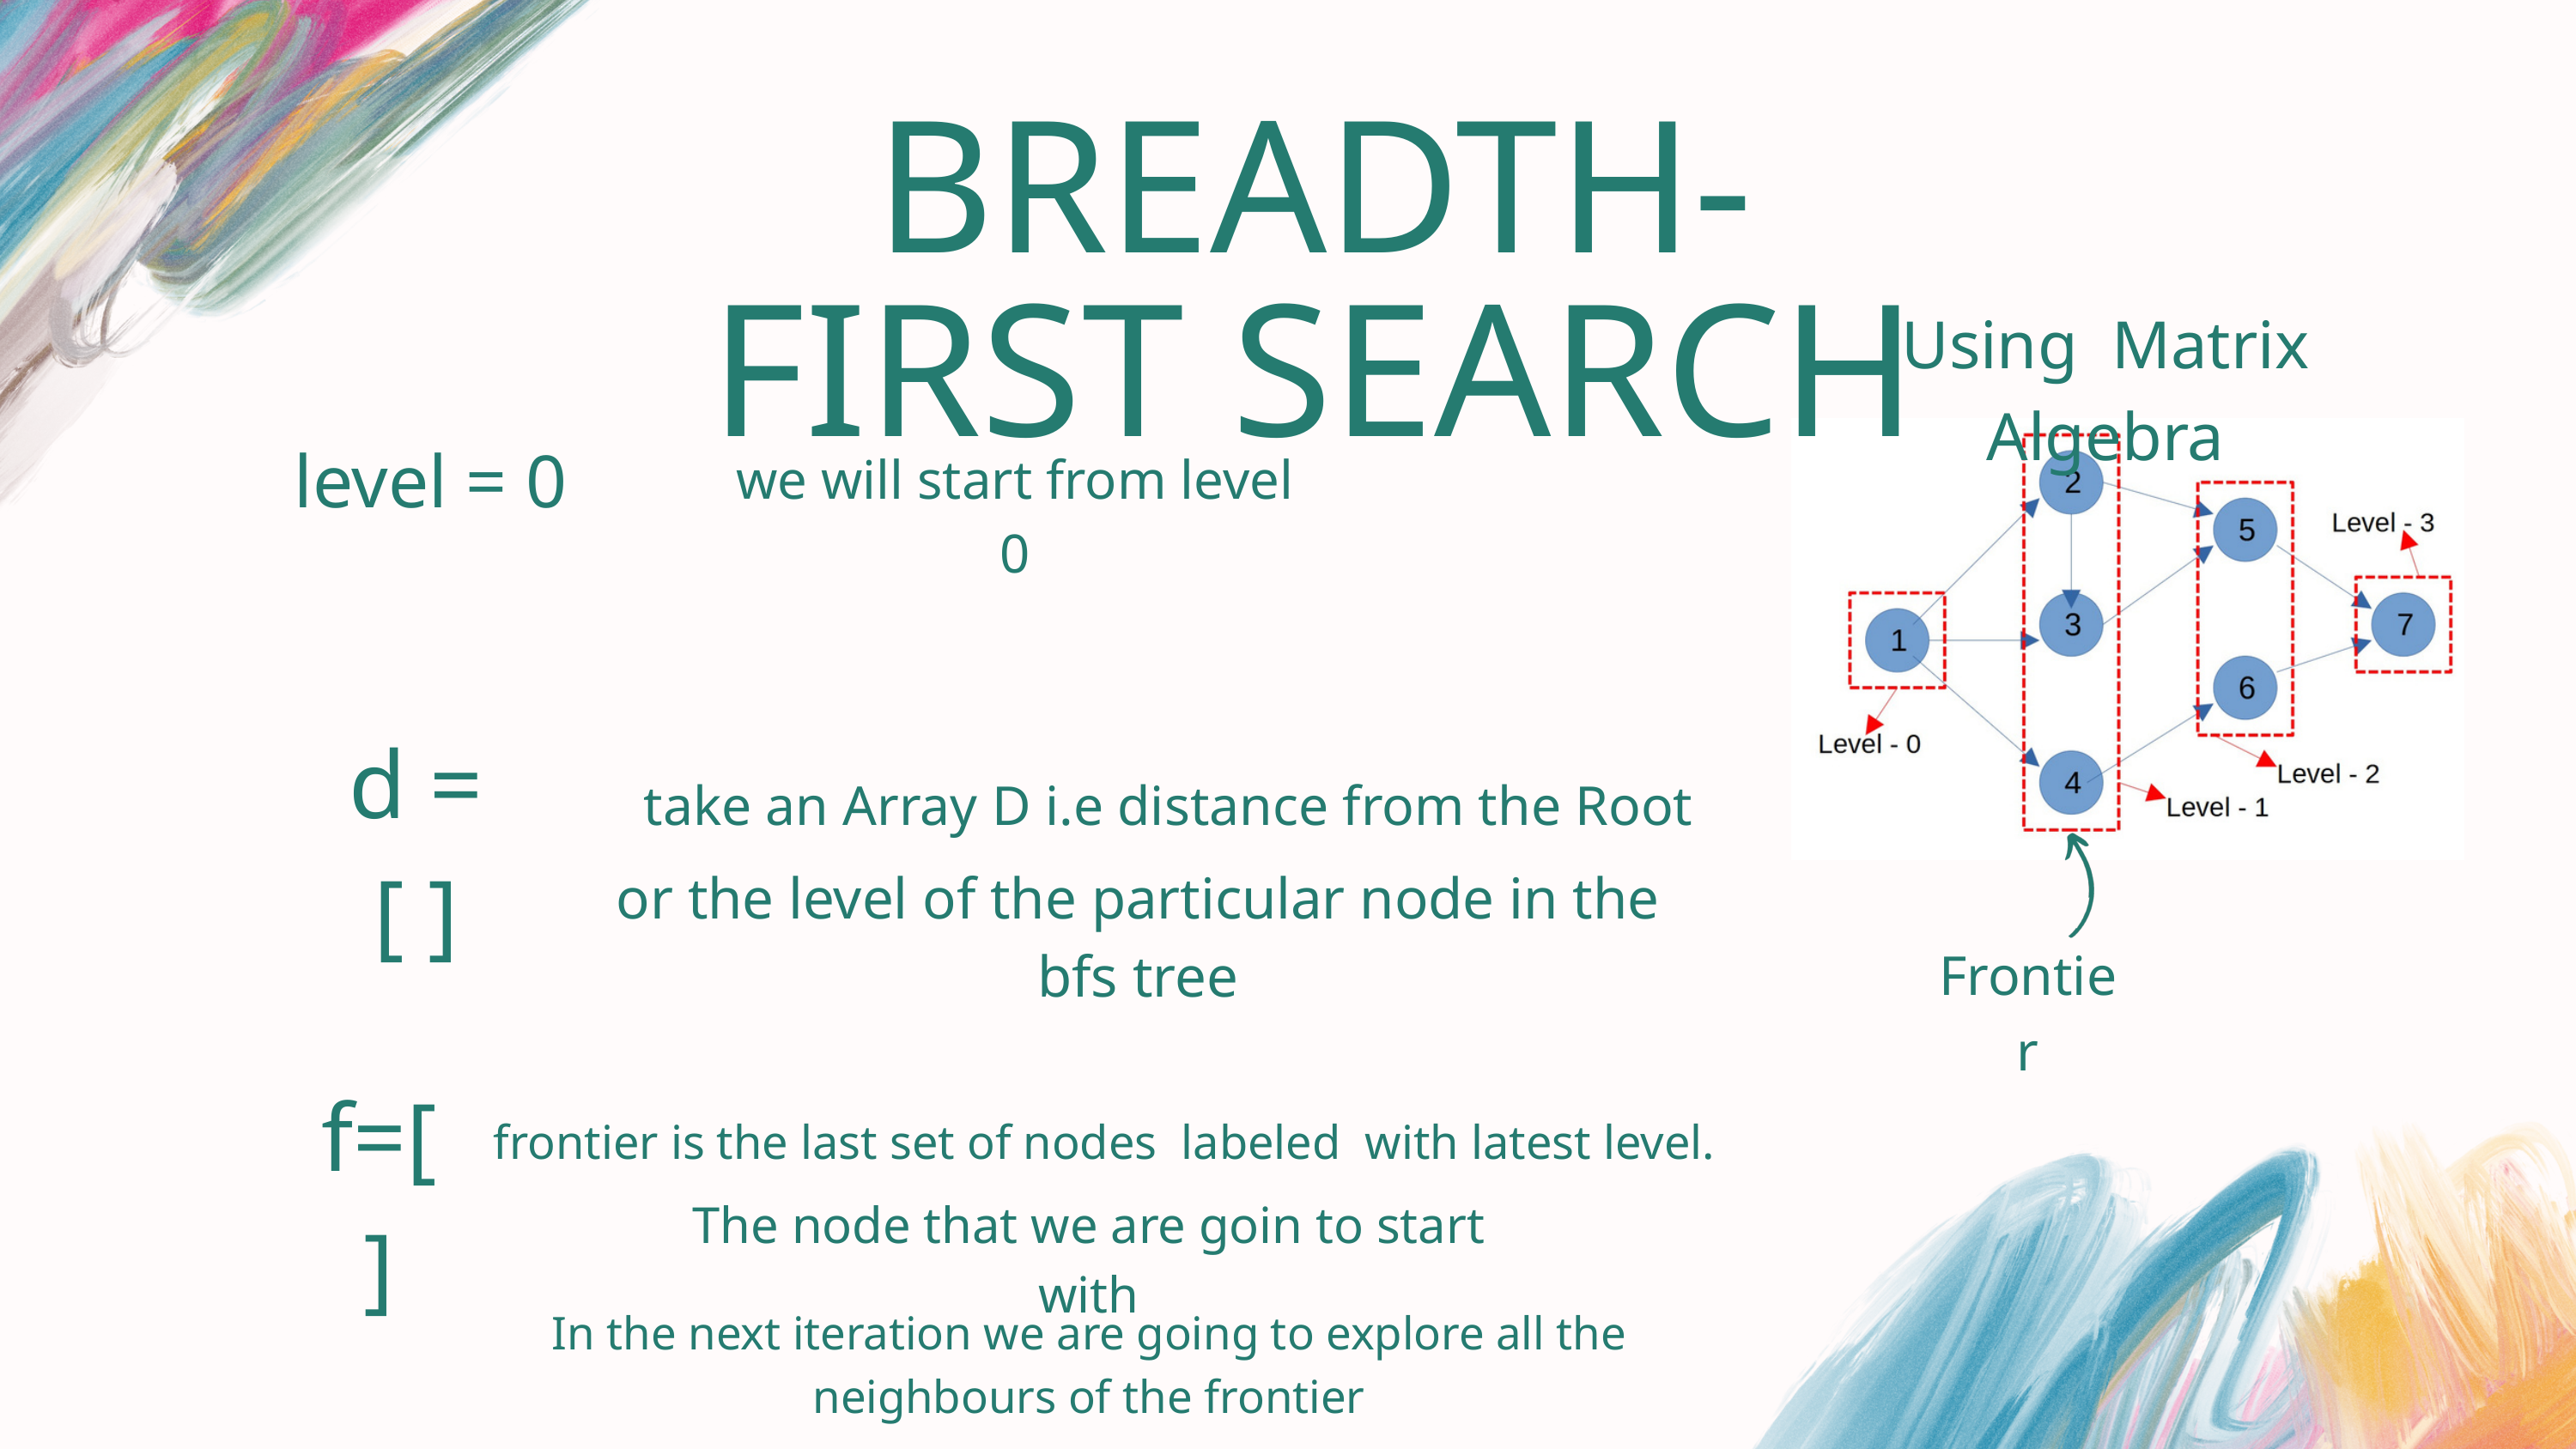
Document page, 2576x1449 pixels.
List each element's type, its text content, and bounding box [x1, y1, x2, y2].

text_box we will start from level 0 [715, 435, 1315, 585]
text_box frontier is the last set of nodes labeled with latest level. [493, 1102, 1609, 1168]
picture [1791, 417, 2464, 931]
text_box BREADTH-FIRST SEARCH [644, 106, 1988, 473]
text_box The node that we are goin to start with [640, 1184, 1537, 1295]
text_box In the next iteration we are going to explore all the neighbours of the frontier [526, 1295, 1609, 1422]
picture [0, 0, 641, 519]
text_box Using Matrix Algebra [1780, 290, 2432, 474]
text_box Frontier [1928, 931, 2128, 1071]
text_box d = [ ] [294, 706, 538, 967]
text_box or the level of the particular node in the bfs tree [586, 851, 1690, 1009]
text_box take an Array D i.e distance from the Root [640, 761, 1711, 836]
picture [1613, 1072, 2576, 1449]
text_box f=[ ] [294, 1059, 465, 1320]
